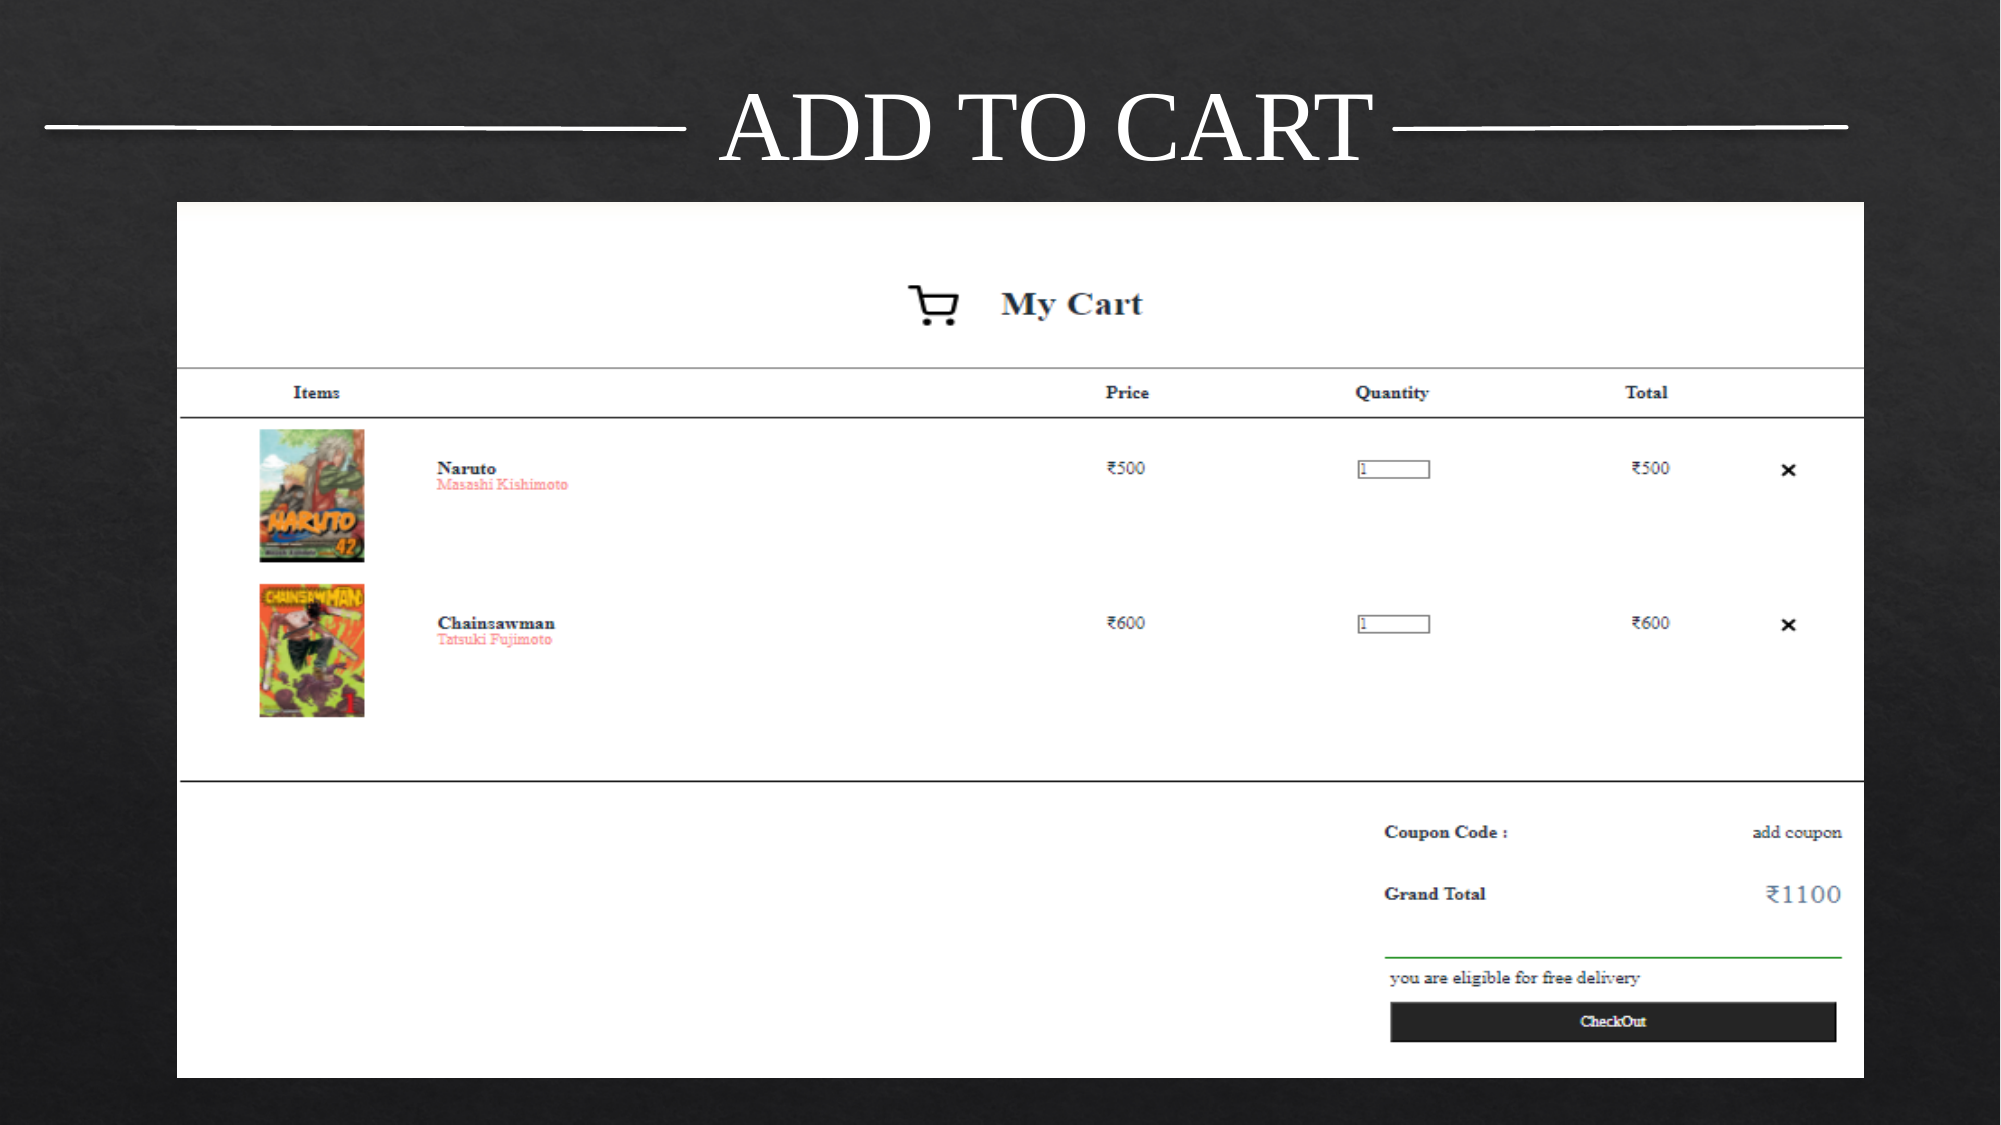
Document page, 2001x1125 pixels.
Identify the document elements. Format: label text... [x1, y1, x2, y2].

picture [177, 202, 1864, 1078]
text_box ADD TO CART [475, 52, 1619, 188]
